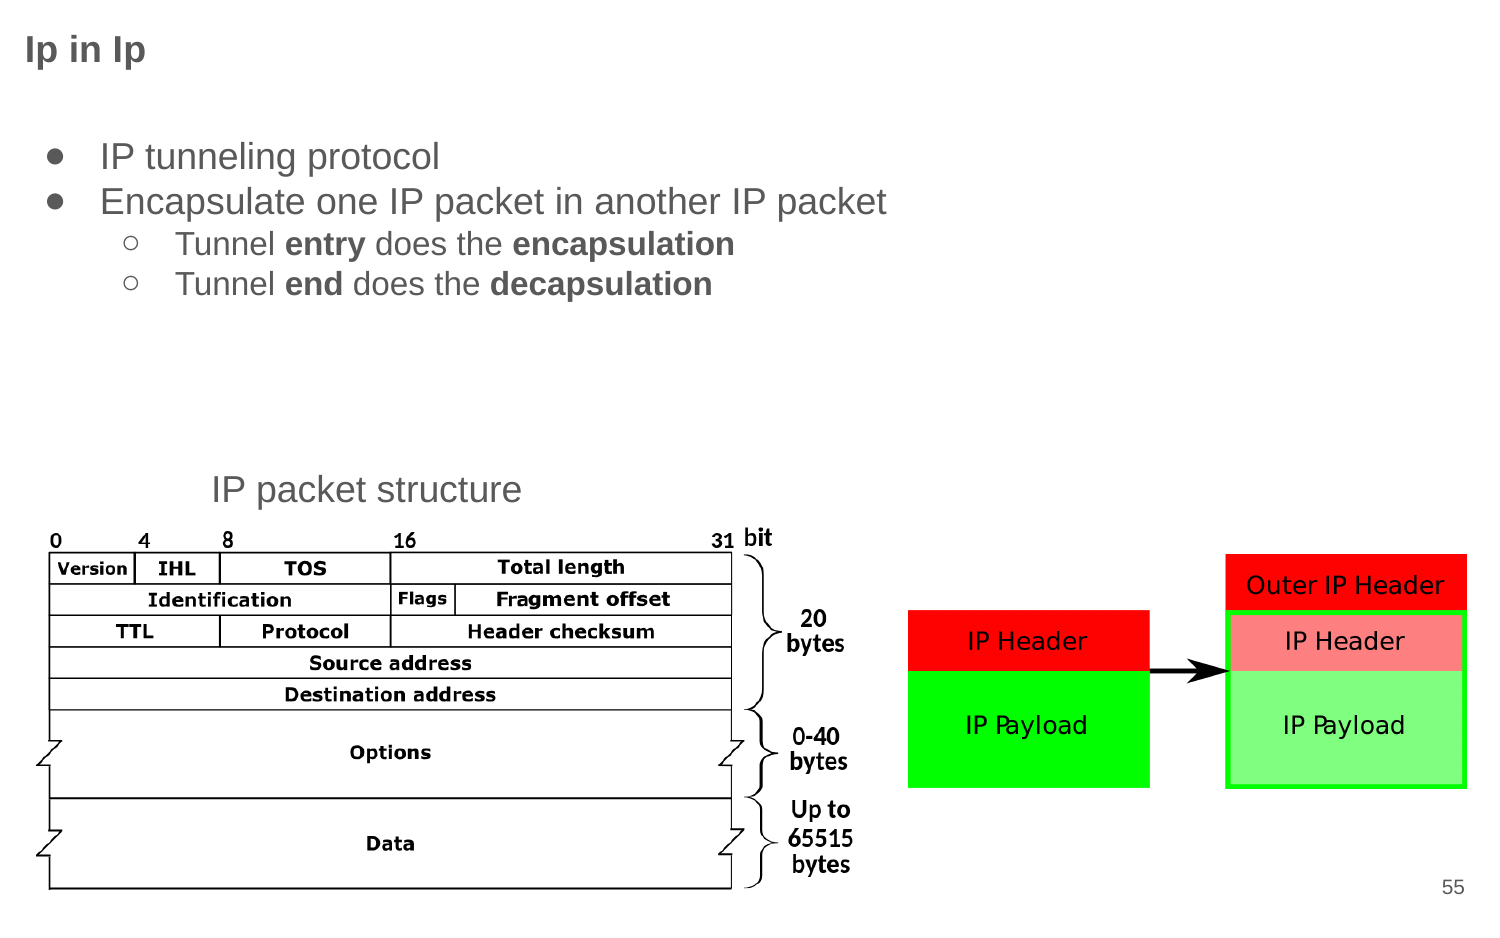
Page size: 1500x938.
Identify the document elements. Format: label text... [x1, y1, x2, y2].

picture [27, 520, 858, 900]
picture [908, 553, 1467, 789]
text_box IP packet structure [196, 450, 664, 506]
text_box IP tunneling protocol Encapsulate one IP packet in another IP packet Tunnel entry does the encapsulation Tunnel end does the decapsulation [10, 117, 1118, 402]
text_box Ip in Ip [10, 10, 657, 117]
slide_number ‹#› [1389, 849, 1480, 922]
